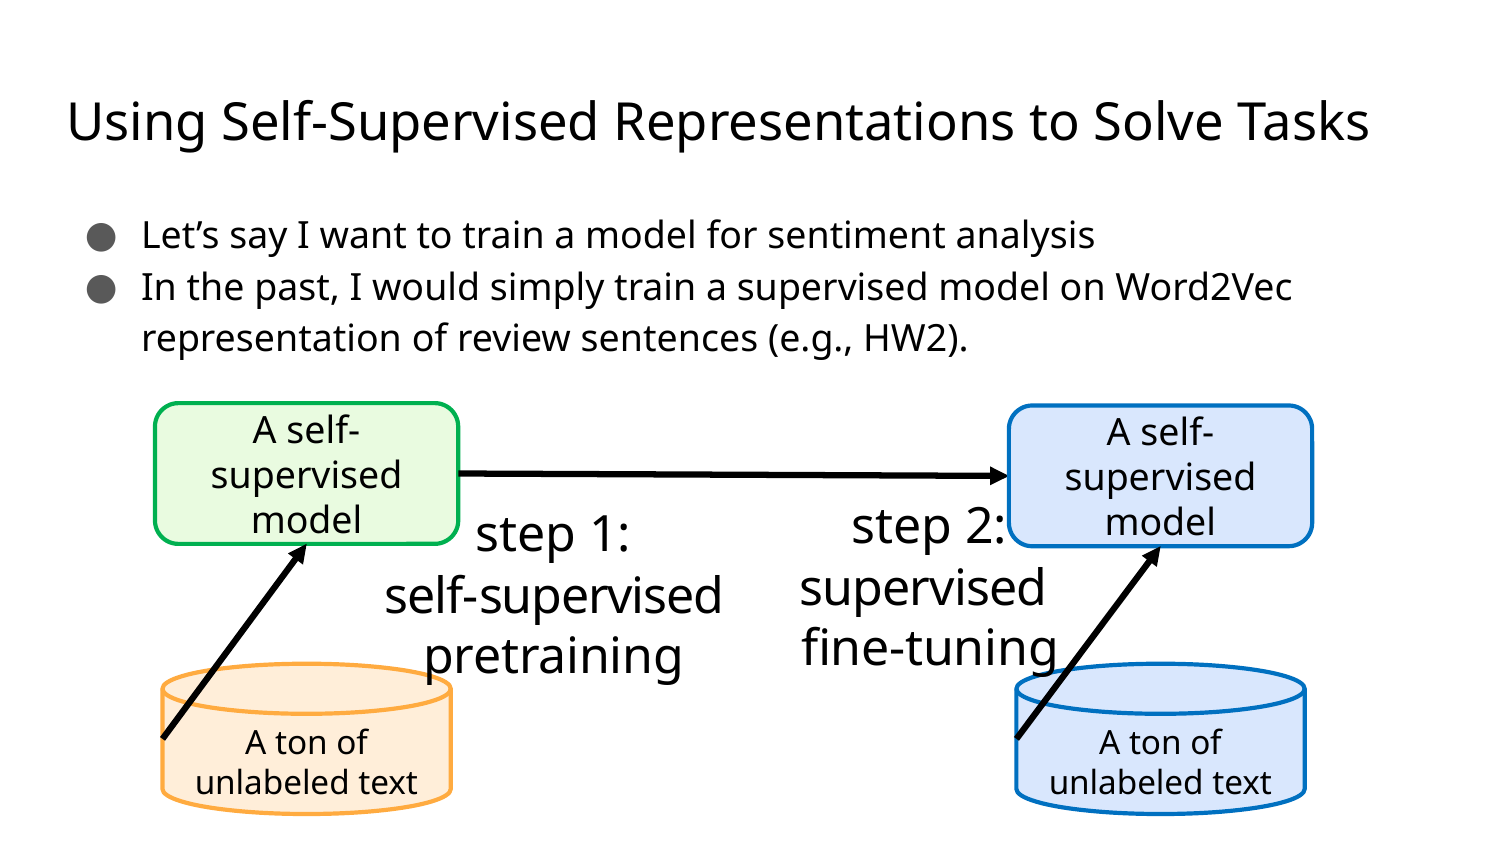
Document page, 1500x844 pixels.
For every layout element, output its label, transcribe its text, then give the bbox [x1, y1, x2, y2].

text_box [458, 473, 1010, 477]
text_box step 2: supervised fine-tuning [723, 486, 1135, 683]
text_box A self-supervised model [152, 401, 461, 546]
title Using Self-Supervised Representations to Solve Tasks [51, 72, 1449, 167]
list Let’s say I want to train a model for sentiment analysis In the past, I would simply train a supervised model on Word2Vec representation of review sentences (e.g., HW2). [51, 189, 1449, 750]
text_box A ton of unlabeled text [1014, 661, 1307, 817]
text_box A self-supervised model [1006, 403, 1315, 549]
text_box A ton of unlabeled text [160, 661, 453, 817]
text_box step 1: self-supervised pretraining [347, 493, 759, 691]
